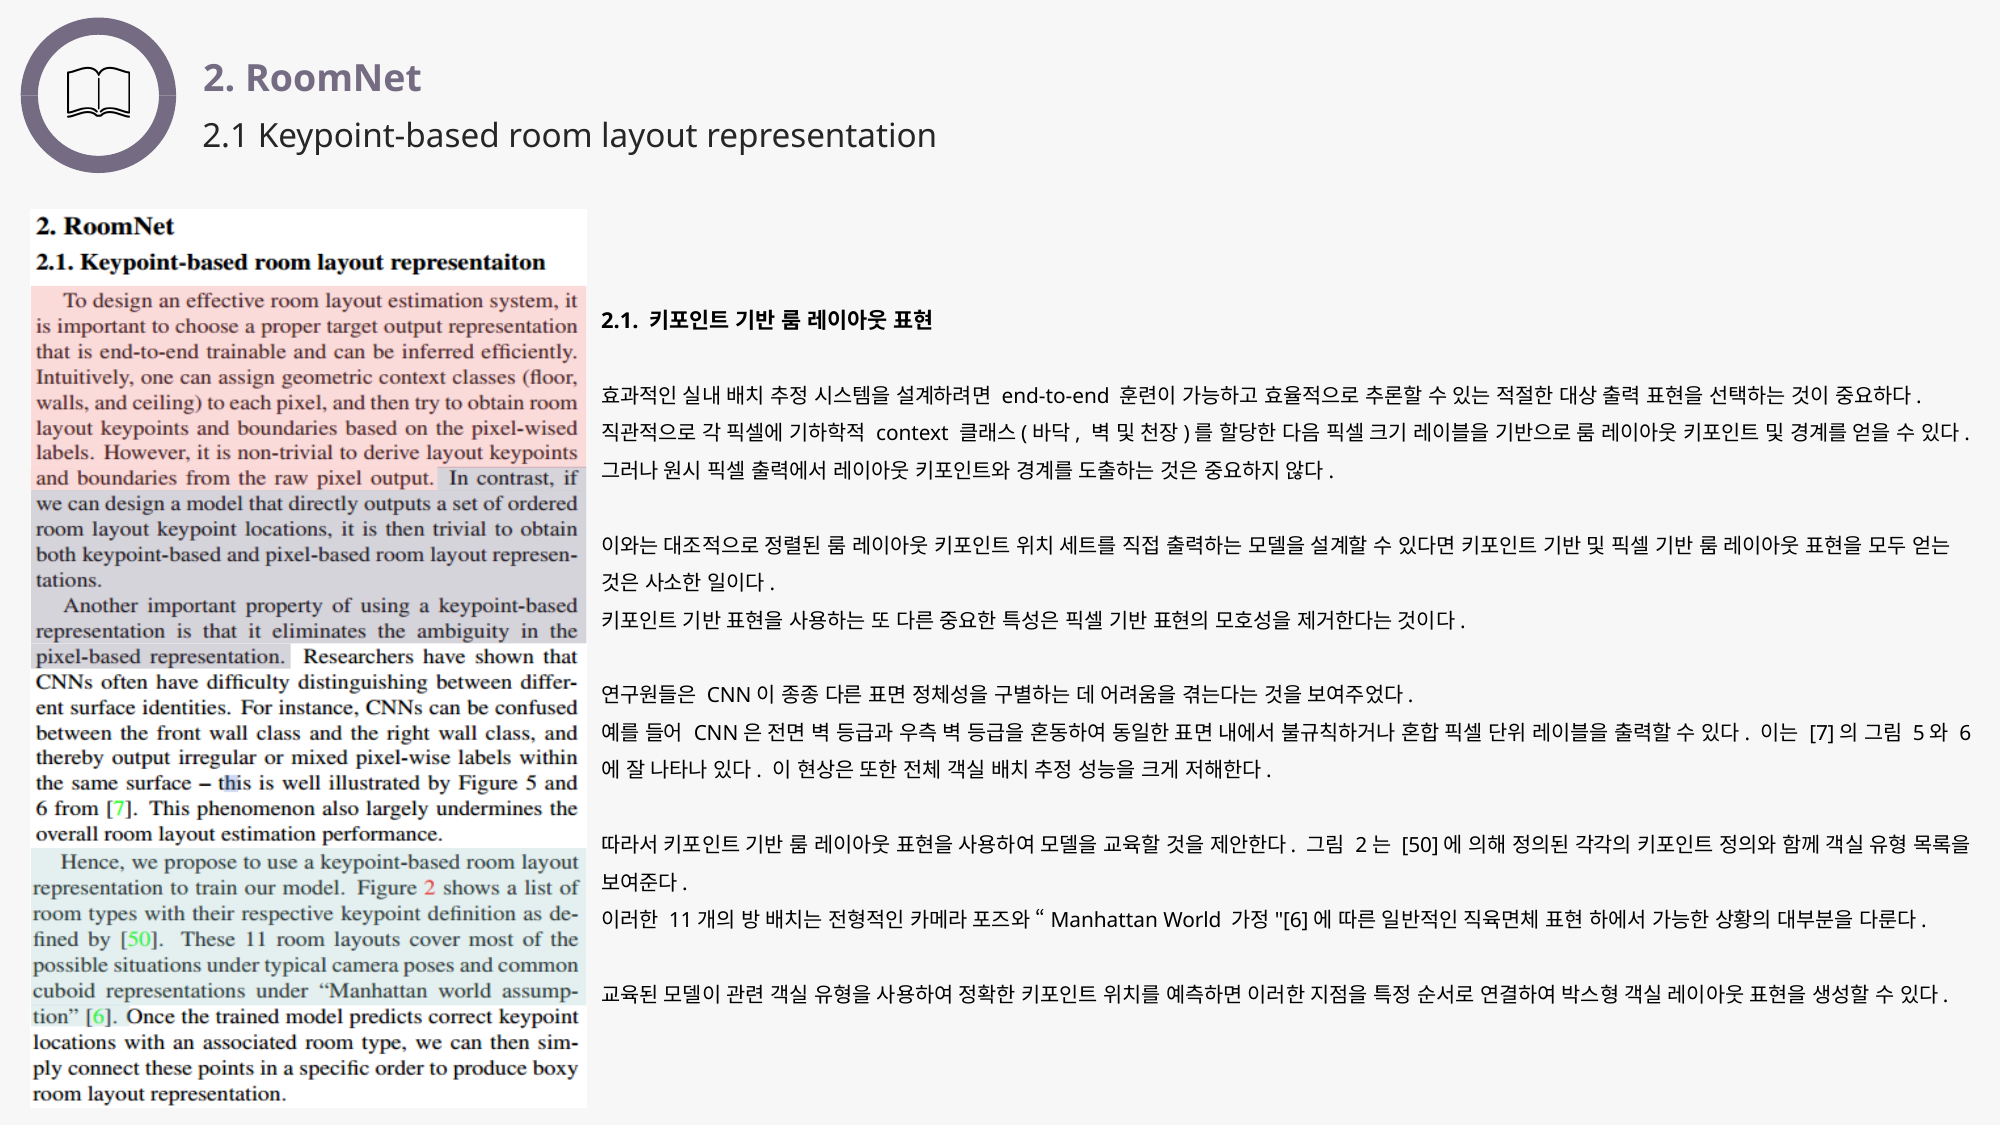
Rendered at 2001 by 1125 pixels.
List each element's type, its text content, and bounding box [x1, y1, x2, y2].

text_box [30, 209, 587, 1108]
text_box [19, 96, 178, 175]
text_box [19, 16, 178, 97]
picture [67, 61, 130, 123]
text_box 2.1 Keypoint-based room layout representation [187, 106, 1009, 162]
text_box 2.1. 키포인트 기반 룸 레이아웃 표현 효과적인 실내 배치 추정 시스템을 설계하려면 end-to-end 훈련이 가능하고 효율적으로 추론할 수 있는 적절한 대상 출력 표현을 선택하는 것이 중요하다. 직관적으로 각 픽셀에 기하학적 context 클래스(바닥, 벽 및 천장)를 할당한 다음 픽셀 크기 레이블을 기반으로 룸 레이아웃 키포인트 및 경계를 얻을 수 있다. 그러나 원시 픽셀 출력에서 레이아웃 키포인트와 경계를 도출하는 것은 중요하지 않다. 이와는 대조적으로 정렬된 룸 레이아웃 키포인트 위치 세트를 직접 출력하는 모델을 설계할 수 있다면 키포인트 기반 및 픽셀 기반 룸 레이아웃 표현을 모두 얻는 것은 사소한 일이다. 키포인트 기반 표현을 사용하는 또 다른 중요한 특성은 픽셀 기반 표현의 모호성을 제거한다는 것이다. 연구원들은 CNN이 종종 다른 표면 정체성을 구별하는 데 어려움을 겪는다는 것을 보여주었다. 예를 들어 CNN은 전면 벽 등급과 우측 벽 등급을 혼동하여 동일한 표면 내에서 불규칙하거나 혼합 픽셀 단위 레이블을 출력할 수 있다. 이는 [7]의 그림 5와 6에 잘 나타나 있다. 이 현상은 또한 전체 객실 배치 추정 성능을 크게 저해한다. 따라서 키포인트 기반 룸 레이아웃 표현을 사용하여 모델을 교육할 것을 제안한다. 그림 2는 [50]에 의해 정의된 각각의 키포인트 정의와 함께 객실 유형 목록을 보여준다. 이러한 11개의 방 배치는 전형적인 카메라 포즈와 “Manhattan World 가정"[6]에 따른 일반적인 직육면체 표현 하에서 가능한 상황의 대부분을 다룬다. 교육된 모델이 관련 객실 유형을 사용하여 정확한 키포인트 위치를 예측하면 이러한 지점을 특정 순서로 연결하여 박스형 객실 레이아웃 표현을 생성할 수 있다. [587, 285, 2000, 1014]
text_box 2. RoomNet [188, 46, 537, 106]
